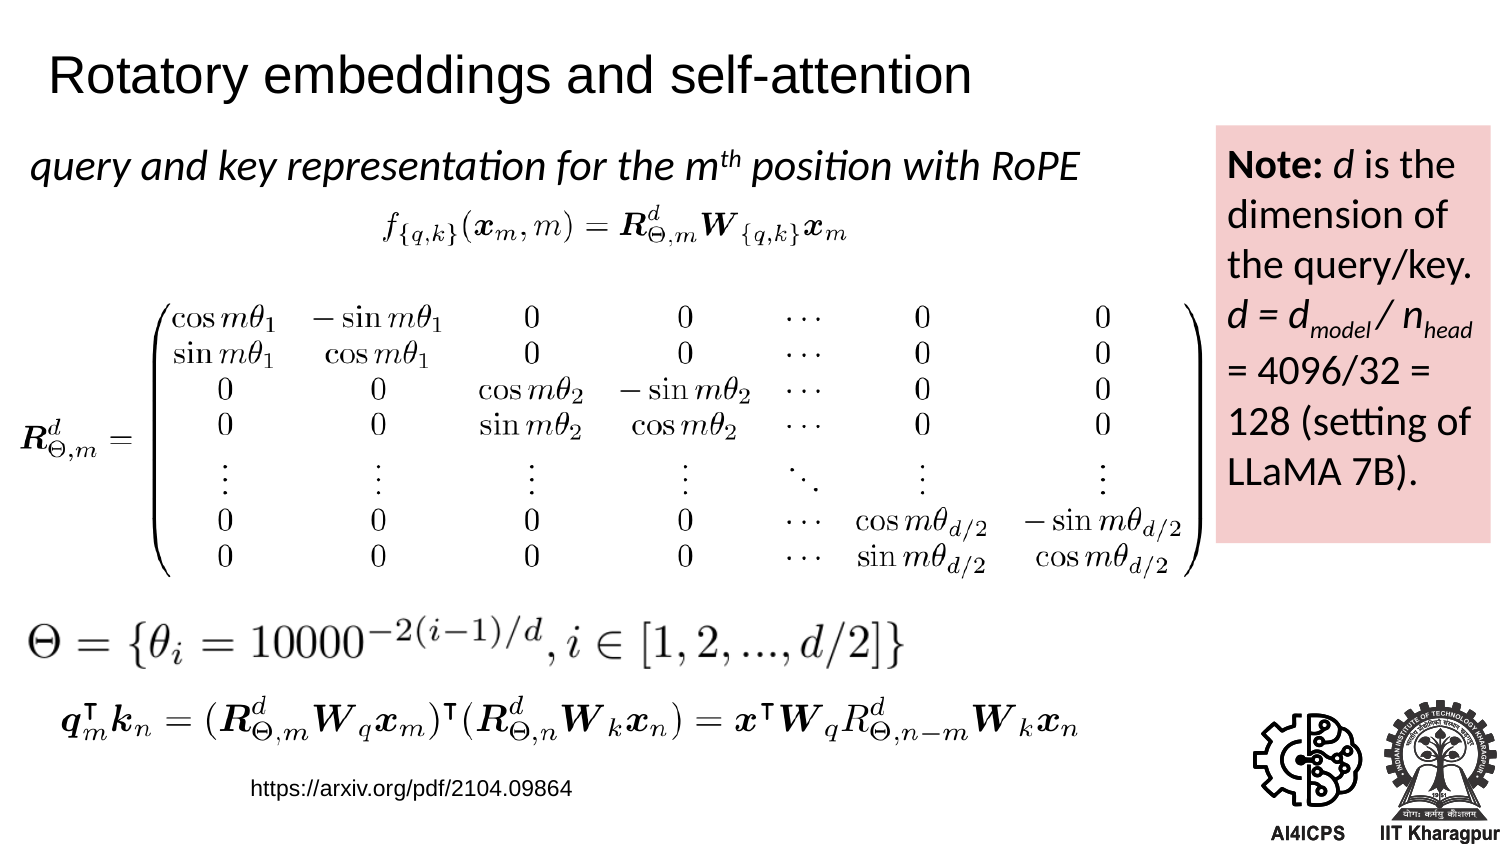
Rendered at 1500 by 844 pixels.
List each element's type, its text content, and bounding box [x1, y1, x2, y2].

picture [43, 685, 1090, 753]
picture [1253, 700, 1500, 844]
text_box Note: d is the dimension of the query/key. d = dmodel / nhead = 4096/32 = 128 (setting of LLaMA 7B). [1215, 125, 1491, 544]
text_box query and key representation for the mth position with RoPE [18, 125, 1215, 192]
title Rotatory embeddings and self-attention [33, 25, 1432, 120]
picture [18, 605, 905, 677]
text_box https://arxiv.org/pdf/2104.09864 [239, 762, 609, 813]
picture [6, 192, 1217, 588]
